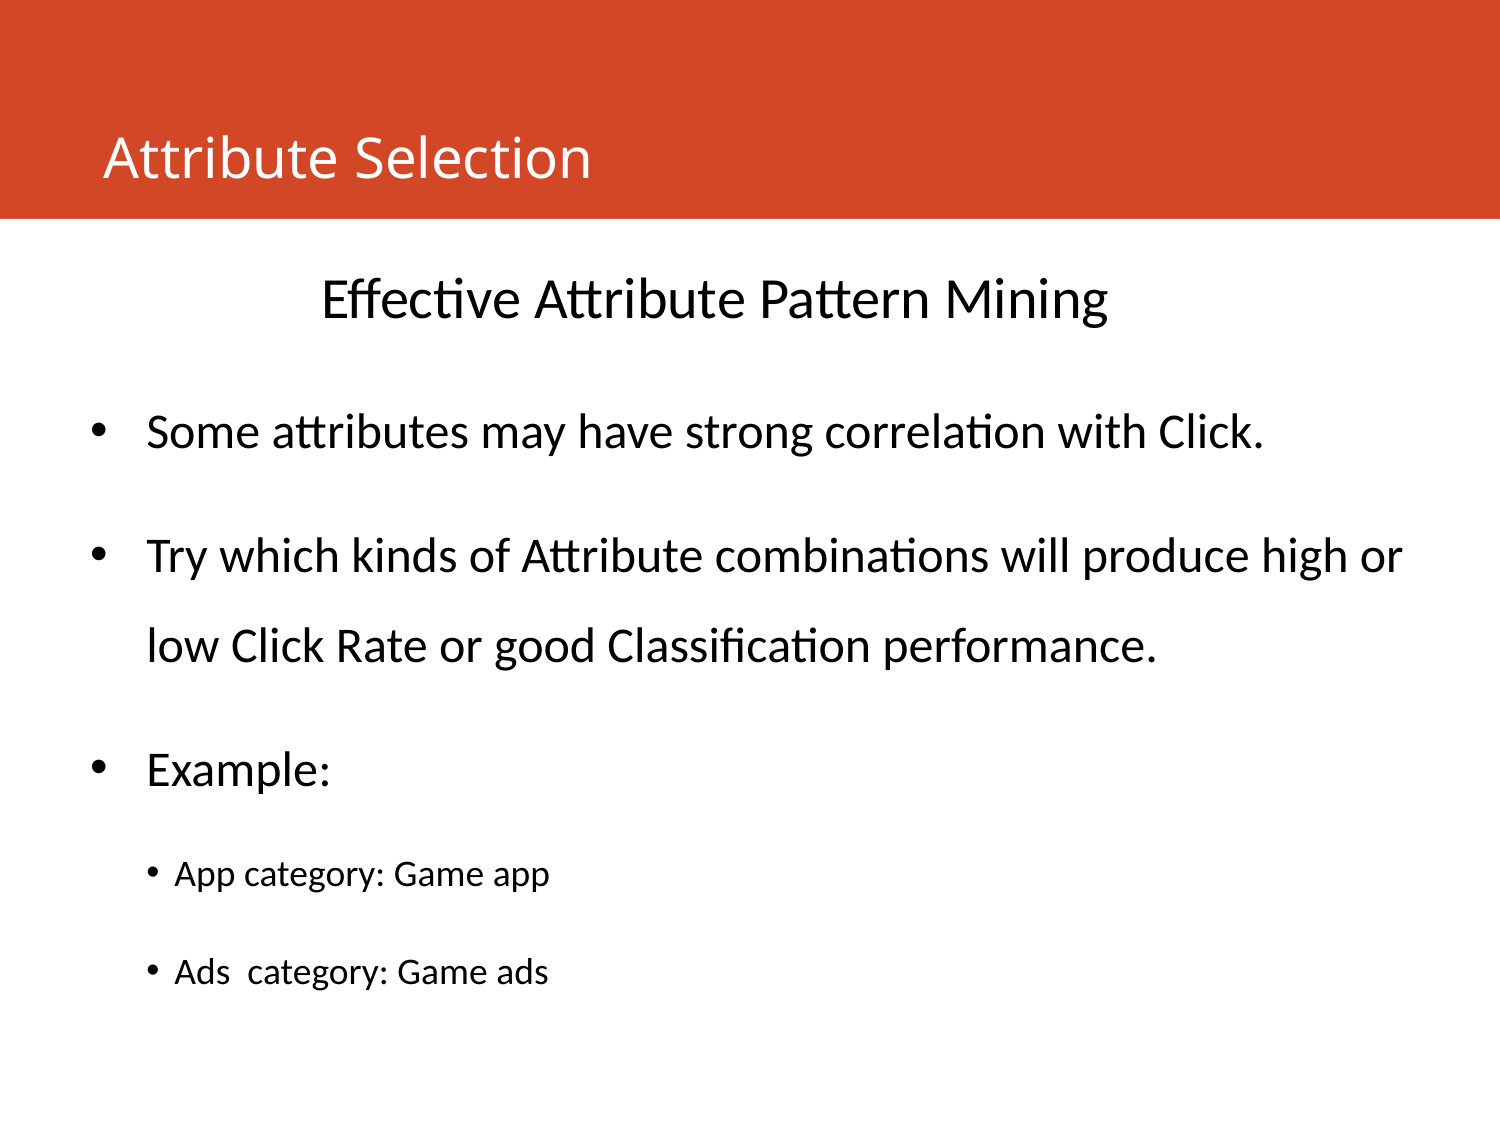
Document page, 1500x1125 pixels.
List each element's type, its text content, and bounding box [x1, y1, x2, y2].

title Attribute Selection [88, 9, 1439, 198]
list Some attributes may have strong correlation with Click. Try which kinds of Attribute combinations will produce high or low Click Rate or good Classification performance. Example: App category: Game app Ads category: Game ads [75, 361, 1425, 1104]
text_box Effective Attribute Pattern Mining [183, 231, 1248, 359]
